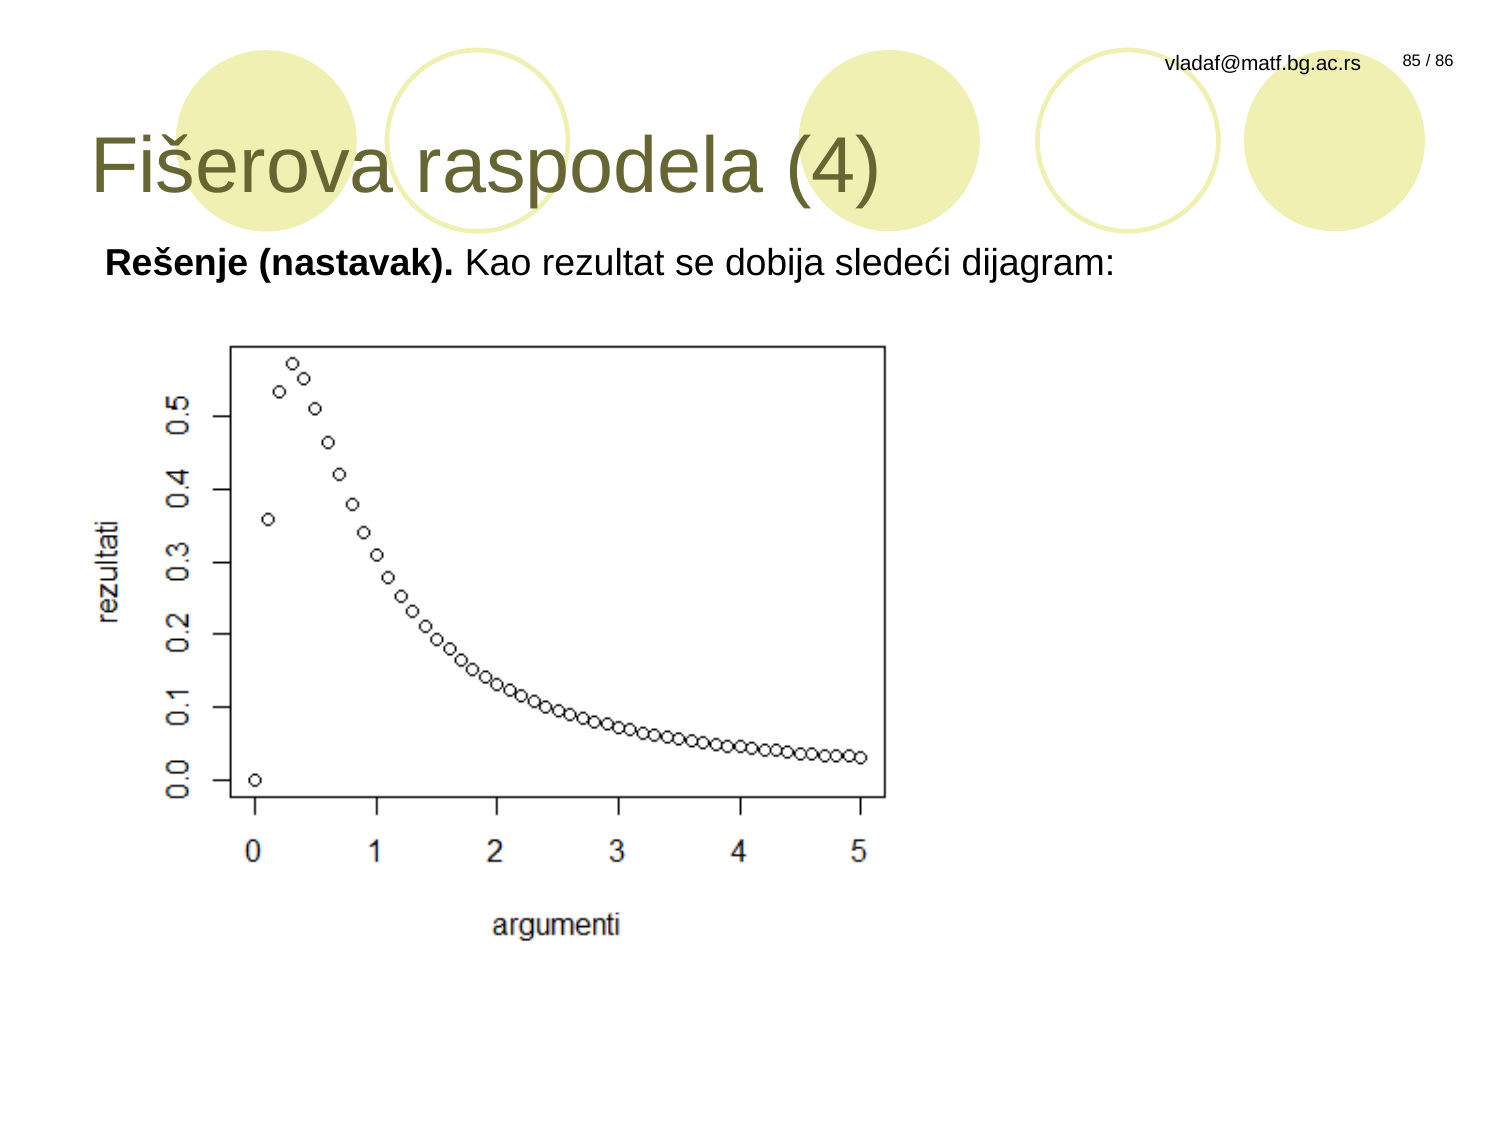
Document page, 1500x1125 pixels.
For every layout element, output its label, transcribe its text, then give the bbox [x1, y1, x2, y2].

picture [89, 306, 928, 973]
title Fišerova raspodela (4) [75, 90, 1425, 233]
text_box Rešenje (nastavak). Kao rezultat se dobija sledeći dijagram: [90, 230, 1482, 406]
